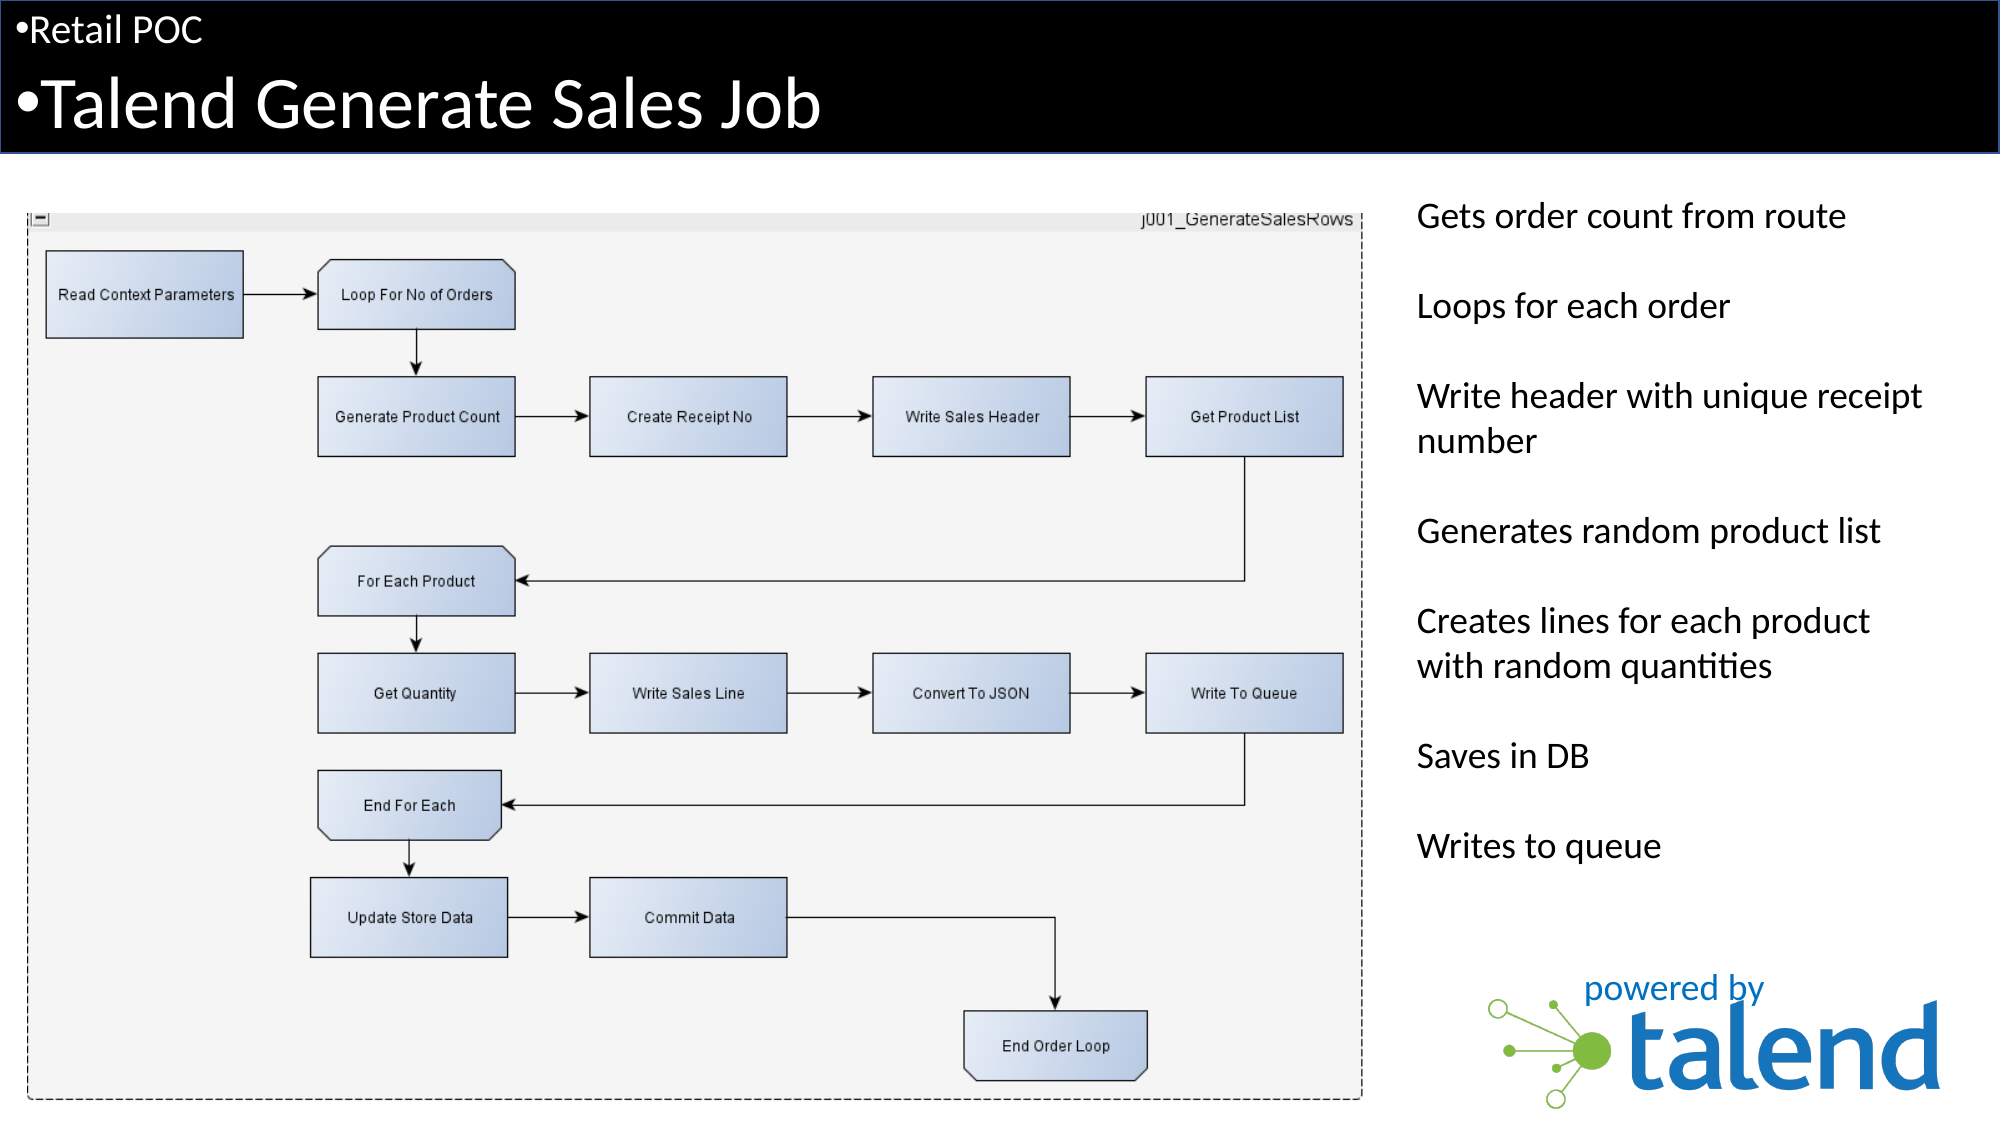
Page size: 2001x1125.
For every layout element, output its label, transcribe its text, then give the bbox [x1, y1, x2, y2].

picture [27, 213, 1501, 1125]
text_box Retail POC Talend Generate Sales Job [0, 0, 2000, 154]
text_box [1488, 955, 1940, 1109]
text_box Gets order count from route Loops for each order Write header with unique receipt number Generates random product list Creates lines for each product with random quantities Saves in DB Writes to queue [1402, 183, 1952, 874]
